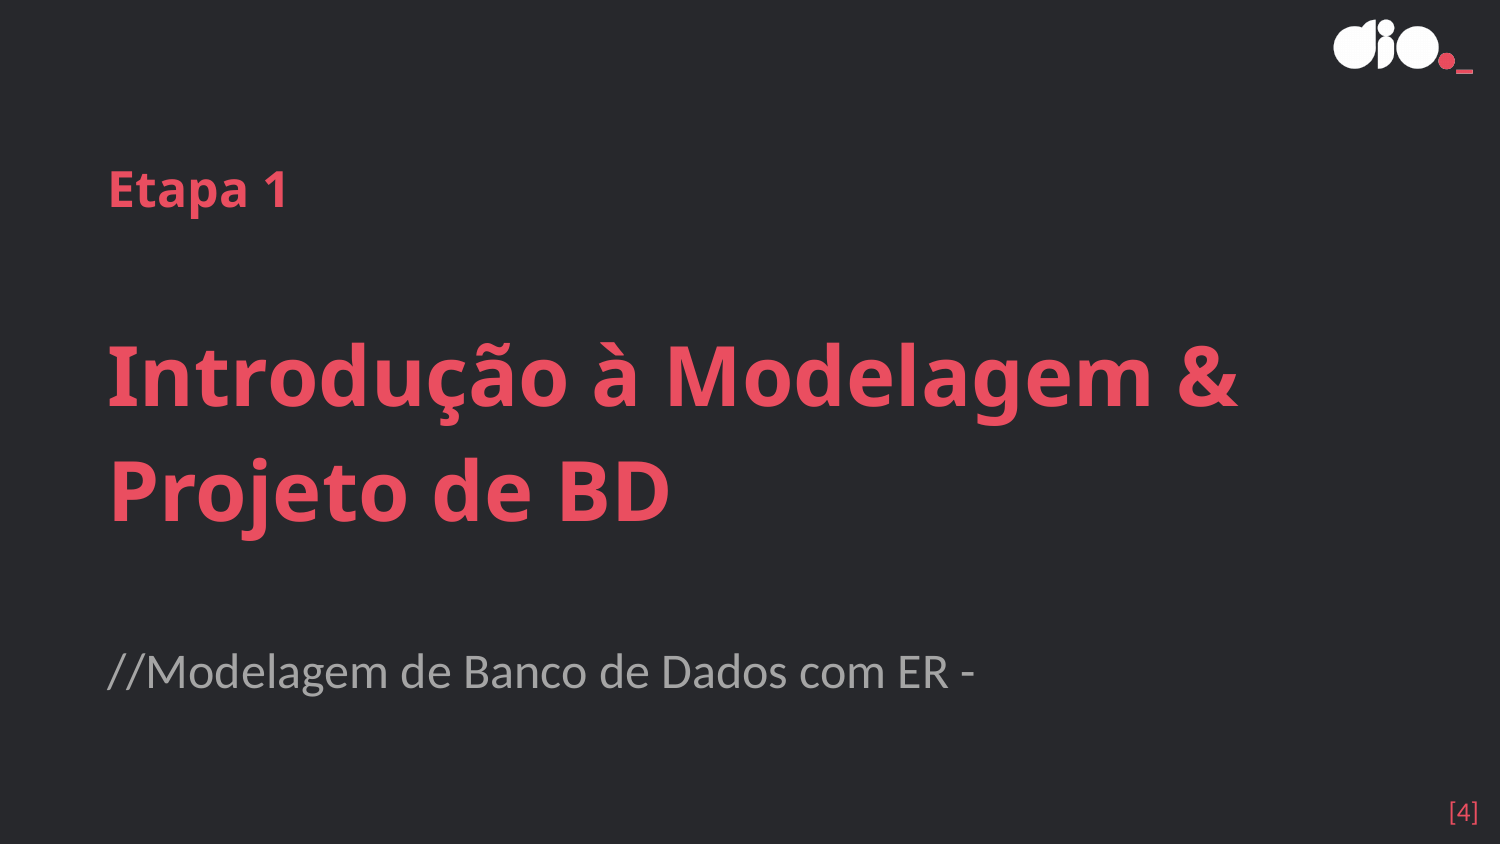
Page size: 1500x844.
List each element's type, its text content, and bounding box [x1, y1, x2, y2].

text_box Etapa 1 [92, 142, 1309, 223]
text_box Introdução à Modelagem & Projeto de BD [92, 292, 1269, 558]
picture [1332, 19, 1473, 75]
text_box //Modelagem de Banco de Dados com ER - [92, 635, 1309, 701]
slide_number [<número>] [1403, 779, 1494, 844]
